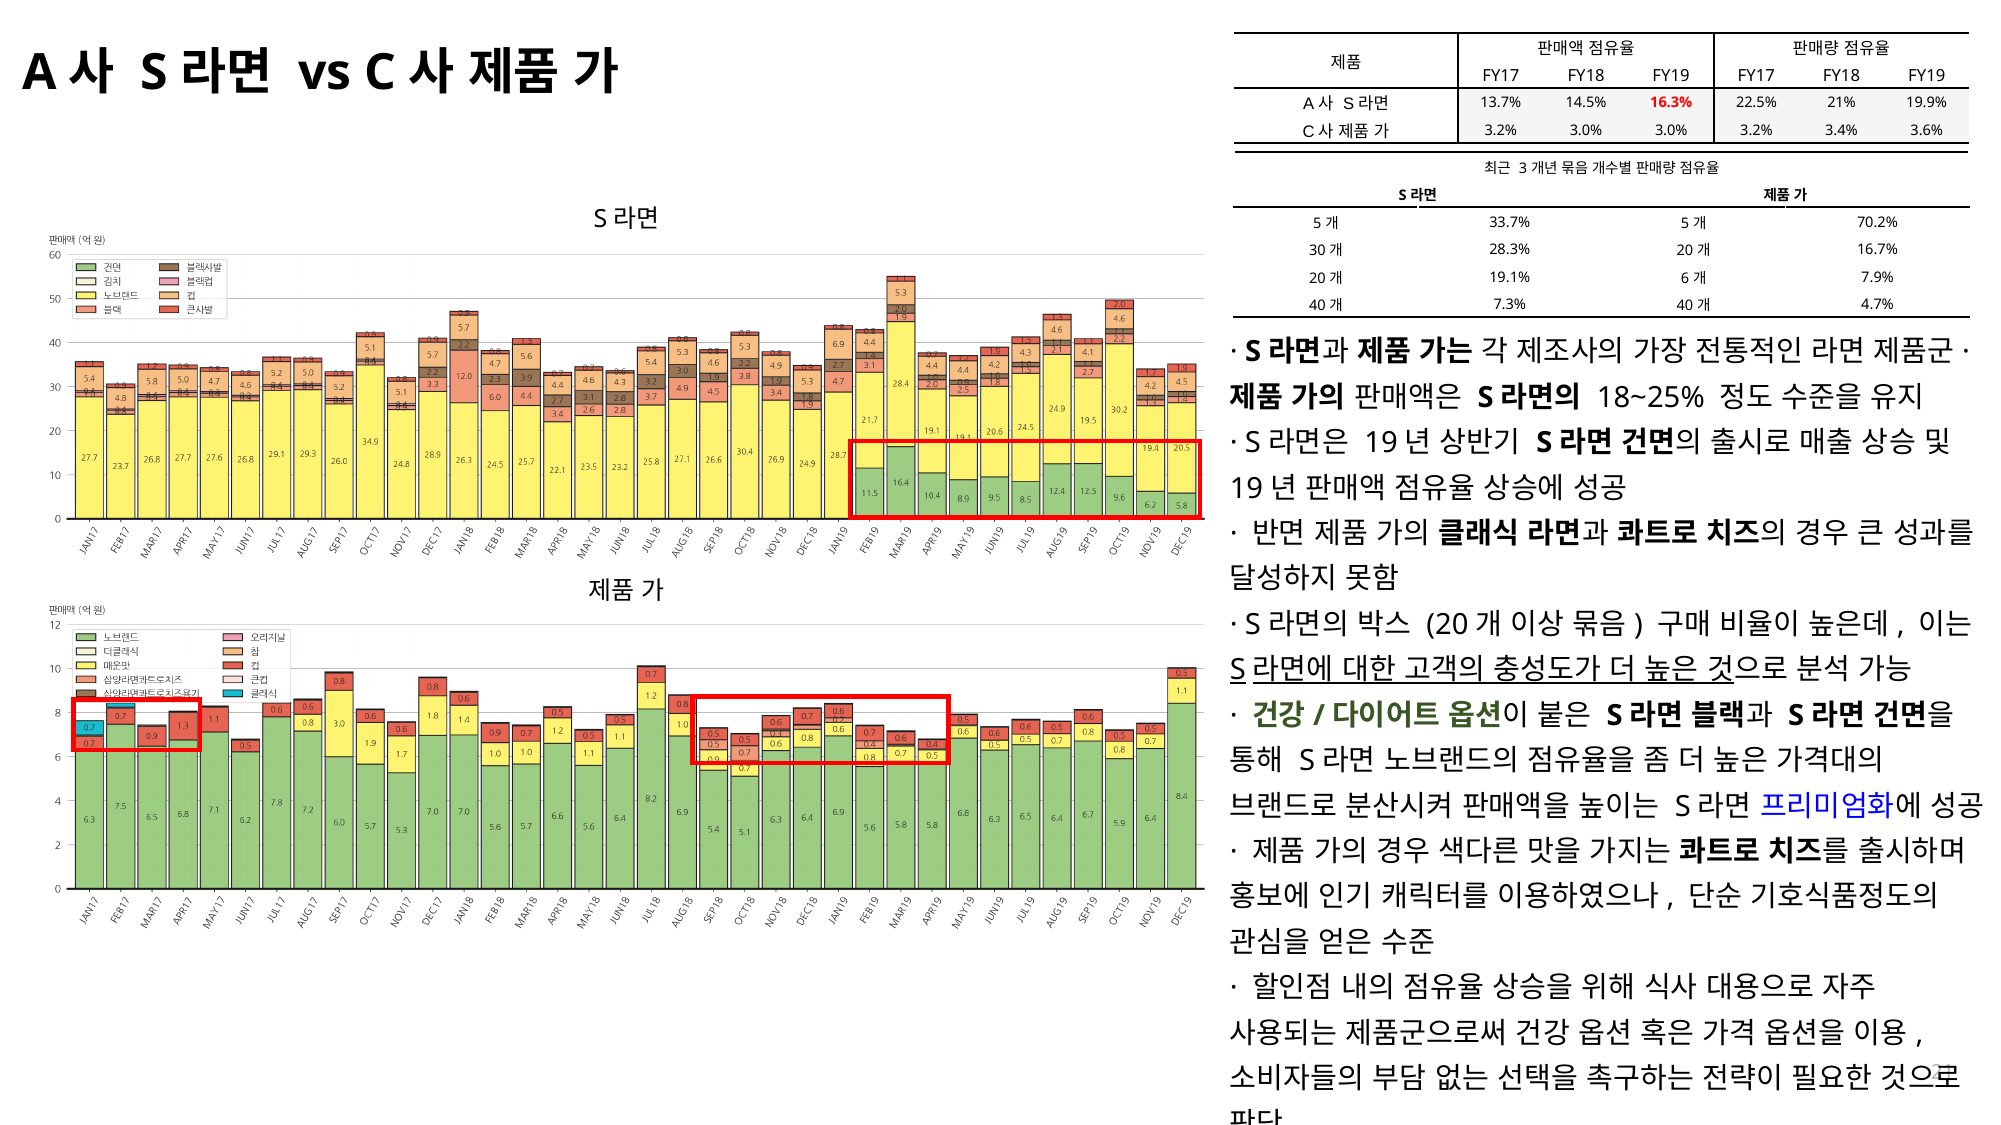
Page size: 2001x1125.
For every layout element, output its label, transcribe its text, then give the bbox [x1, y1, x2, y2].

table_cell 20개 [1235, 263, 1417, 289]
table_cell 40개 [1603, 291, 1785, 316]
table_cell 19.1% [1419, 263, 1601, 289]
table_cell 16.3% [1629, 89, 1713, 115]
table_cell 16.7% [1786, 236, 1968, 261]
table_cell 30개 [1235, 236, 1417, 261]
table_cell 4.7% [1786, 291, 1968, 316]
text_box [48, 195, 1205, 930]
table_cell 3.0% [1543, 115, 1629, 142]
table_cell 7.9% [1786, 263, 1968, 289]
table_cell FY19 [1884, 60, 1969, 87]
table_cell C사 제품 가 [1234, 115, 1457, 142]
table_cell FY18 [1799, 60, 1884, 87]
table_header 최근 3개년 묶음 개수별 판매량 점유율 [1235, 153, 1968, 180]
table_cell 3.4% [1799, 115, 1884, 142]
table_cell 3.6% [1884, 115, 1969, 142]
table_cell 5개 [1603, 208, 1785, 234]
table_cell 28.3% [1419, 236, 1601, 261]
table_header 판매액 점유율 [1459, 34, 1713, 60]
table_header 제품 [1234, 34, 1457, 87]
table_cell 3.2% [1715, 115, 1799, 142]
table_cell 70.2% [1786, 208, 1968, 234]
table_cell 21% [1799, 89, 1884, 115]
table_cell FY17 [1715, 60, 1799, 87]
table_header 판매량 점유율 [1715, 34, 1969, 60]
table_cell 13.7% [1459, 89, 1543, 115]
table_cell 19.9% [1884, 89, 1969, 115]
table_cell 22.5% [1715, 89, 1799, 115]
table_cell 33.7% [1419, 208, 1601, 234]
table_cell FY19 [1629, 60, 1713, 87]
table_cell 6개 [1603, 263, 1785, 289]
table_cell 5개 [1235, 208, 1417, 234]
table_cell 제품 가 [1603, 180, 1968, 206]
table_cell FY18 [1543, 60, 1629, 87]
table_cell FY17 [1459, 60, 1543, 87]
table_cell S라면 [1235, 180, 1601, 206]
table_cell A사 S라면 [1234, 89, 1457, 115]
text_box A사 S라면 vs C사 제품 가 [7, 32, 635, 108]
table_cell 3.0% [1629, 115, 1713, 142]
table_cell 7.3% [1419, 291, 1601, 316]
table_cell 14.5% [1543, 89, 1629, 115]
table_cell 40개 [1235, 291, 1417, 316]
text_box · S라면과 제품 가는 각 제조사의 가장 전통적인 라면 제품군· 제품 가의 판매액은 S라면의 18~25% 정도 수준을 유지 · S라면은 19년 상반기 S라면 건면의 출시로 매출 상승 및 19년 판매액 점유율 상승에 성공 · 반면 제품 가의 클래식 라면과 콰트로 치즈의 경우 큰 성과를 달성하지 못함 · S라면의 박스 (20개 이상 묶음) 구매 비율이 높은데, 이는 S라면에 대한 고객의 충성도가 더 높은 것으로 분석 가능 · 건강/다이어트 옵션이 붙은 S라면 블랙과 S라면 건면을 통해 S라면 노브랜드의 점유율을 좀 더 높은 가격대의 브랜드로 분산시켜 판매액을 높이는 S라면 프리미엄화에 성공 · 제품 가의 경우 색다른 맛을 가지는 콰트로 치즈를 출시하며 홍보에 인기 캐릭터를 이용하였으나, 단순 기호식품정도의 관심을 얻은 수준 · 할인점 내의 점유율 상승을 위해 식사 대용으로 자주 사용되는 제품군으로써 건강 옵션 혹은 가격 옵션을 이용, 소비자들의 부담 없는 선택을 촉구하는 전략이 필요한 것으로 판단 [1215, 314, 2000, 1125]
table_cell 20개 [1603, 236, 1785, 261]
table_cell 3.2% [1459, 115, 1543, 142]
